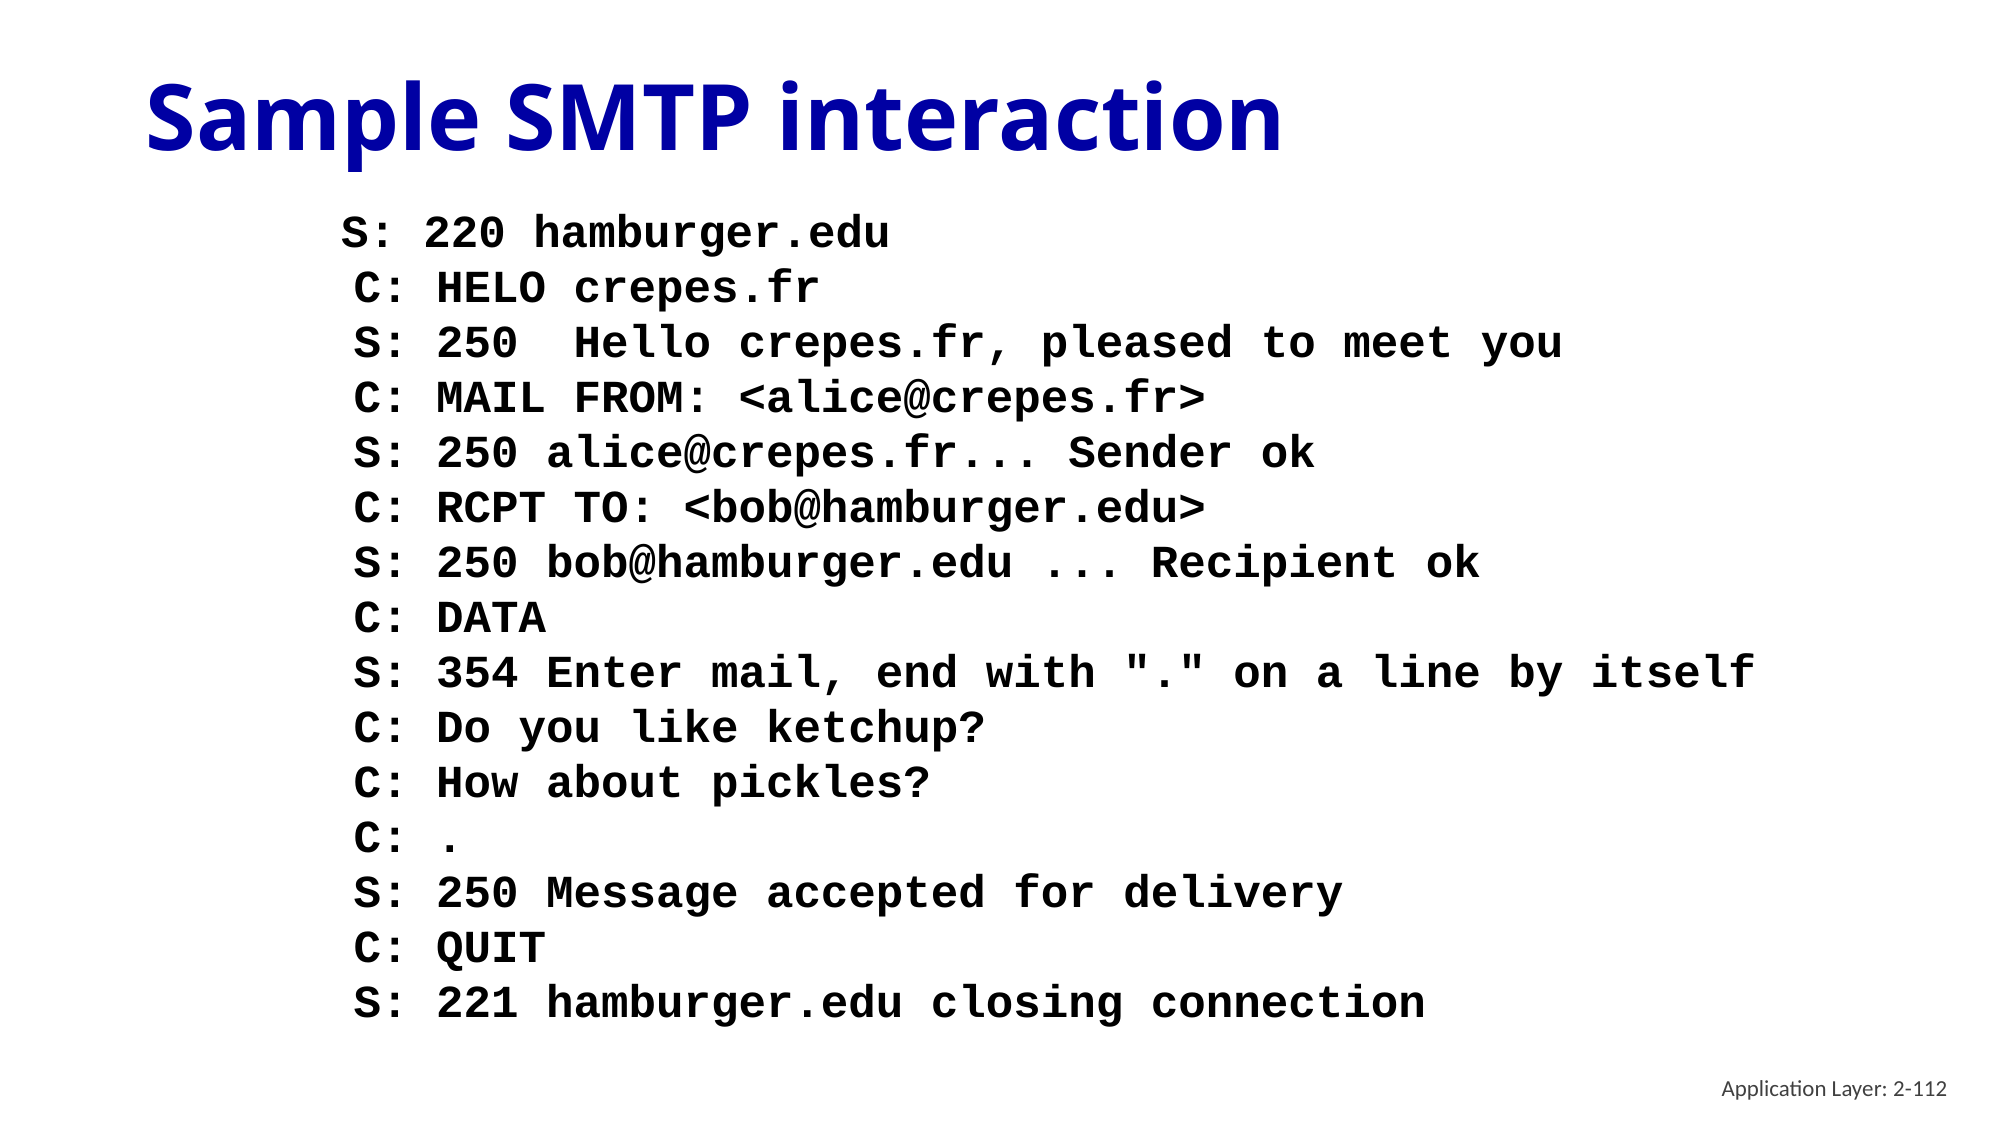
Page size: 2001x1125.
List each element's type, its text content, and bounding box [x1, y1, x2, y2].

text_box S: 220 hamburger.edu C: HELO crepes.fr S: 250 Hello crepes.fr, pleased to meet you C: MAIL FROM: <alice@crepes.fr> S: 250 alice@crepes.fr... Sender ok C: RCPT TO: <bob@hamburger.edu> S: 250 bob@hamburger.edu ... Recipient ok C: DATA S: 354 Enter mail, end with "." on a line by itself C: Do you like ketchup? C: How about pickles? C: . S: 250 Message accepted for delivery C: QUIT S: 221 hamburger.edu closing connection [201, 194, 1799, 1034]
text_box Application Layer: 2-112 [1512, 1056, 1963, 1117]
text_box Sample SMTP interaction [131, 47, 1856, 194]
